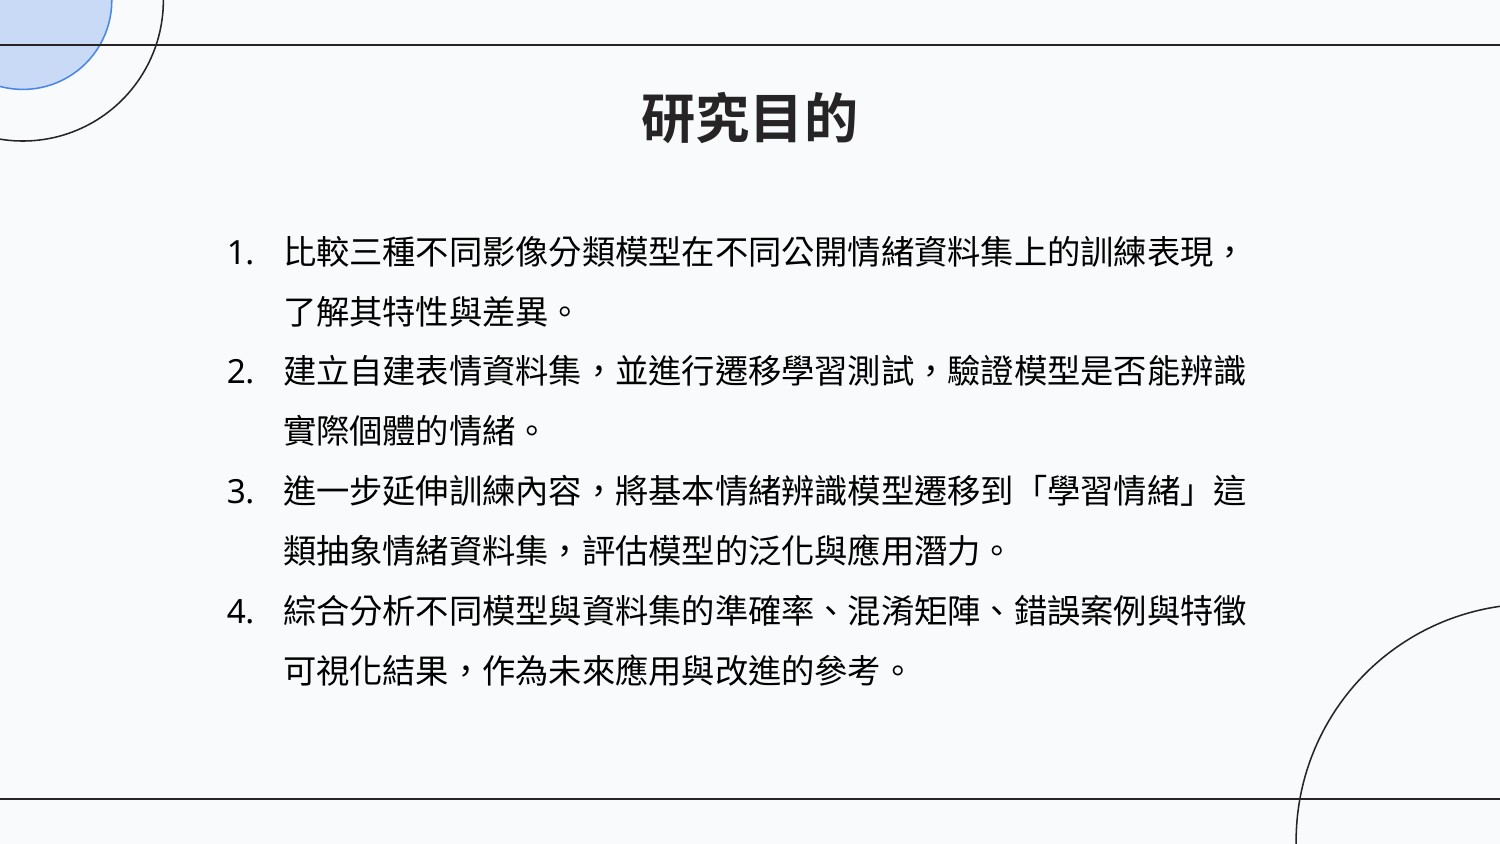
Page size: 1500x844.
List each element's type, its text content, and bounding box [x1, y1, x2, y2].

title 研究目的 [118, 66, 1382, 167]
text_box 比較三種不同影像分類模型在不同公開情緒資料集上的訓練表現，了解其特性與差異。 建立自建表情資料集，並進行遷移學習測試，驗證模型是否能辨識實際個體的情緒。 進一步延伸訓練內容，將基本情緒辨識模型遷移到「學習情緒」這類抽象情緒資料集，評估模型的泛化與應用潛力。 綜合分析不同模型與資料集的準確率、混淆矩陣、錯誤案例與特徵可視化結果，作為未來應用與改進的參考。 [212, 203, 1288, 698]
